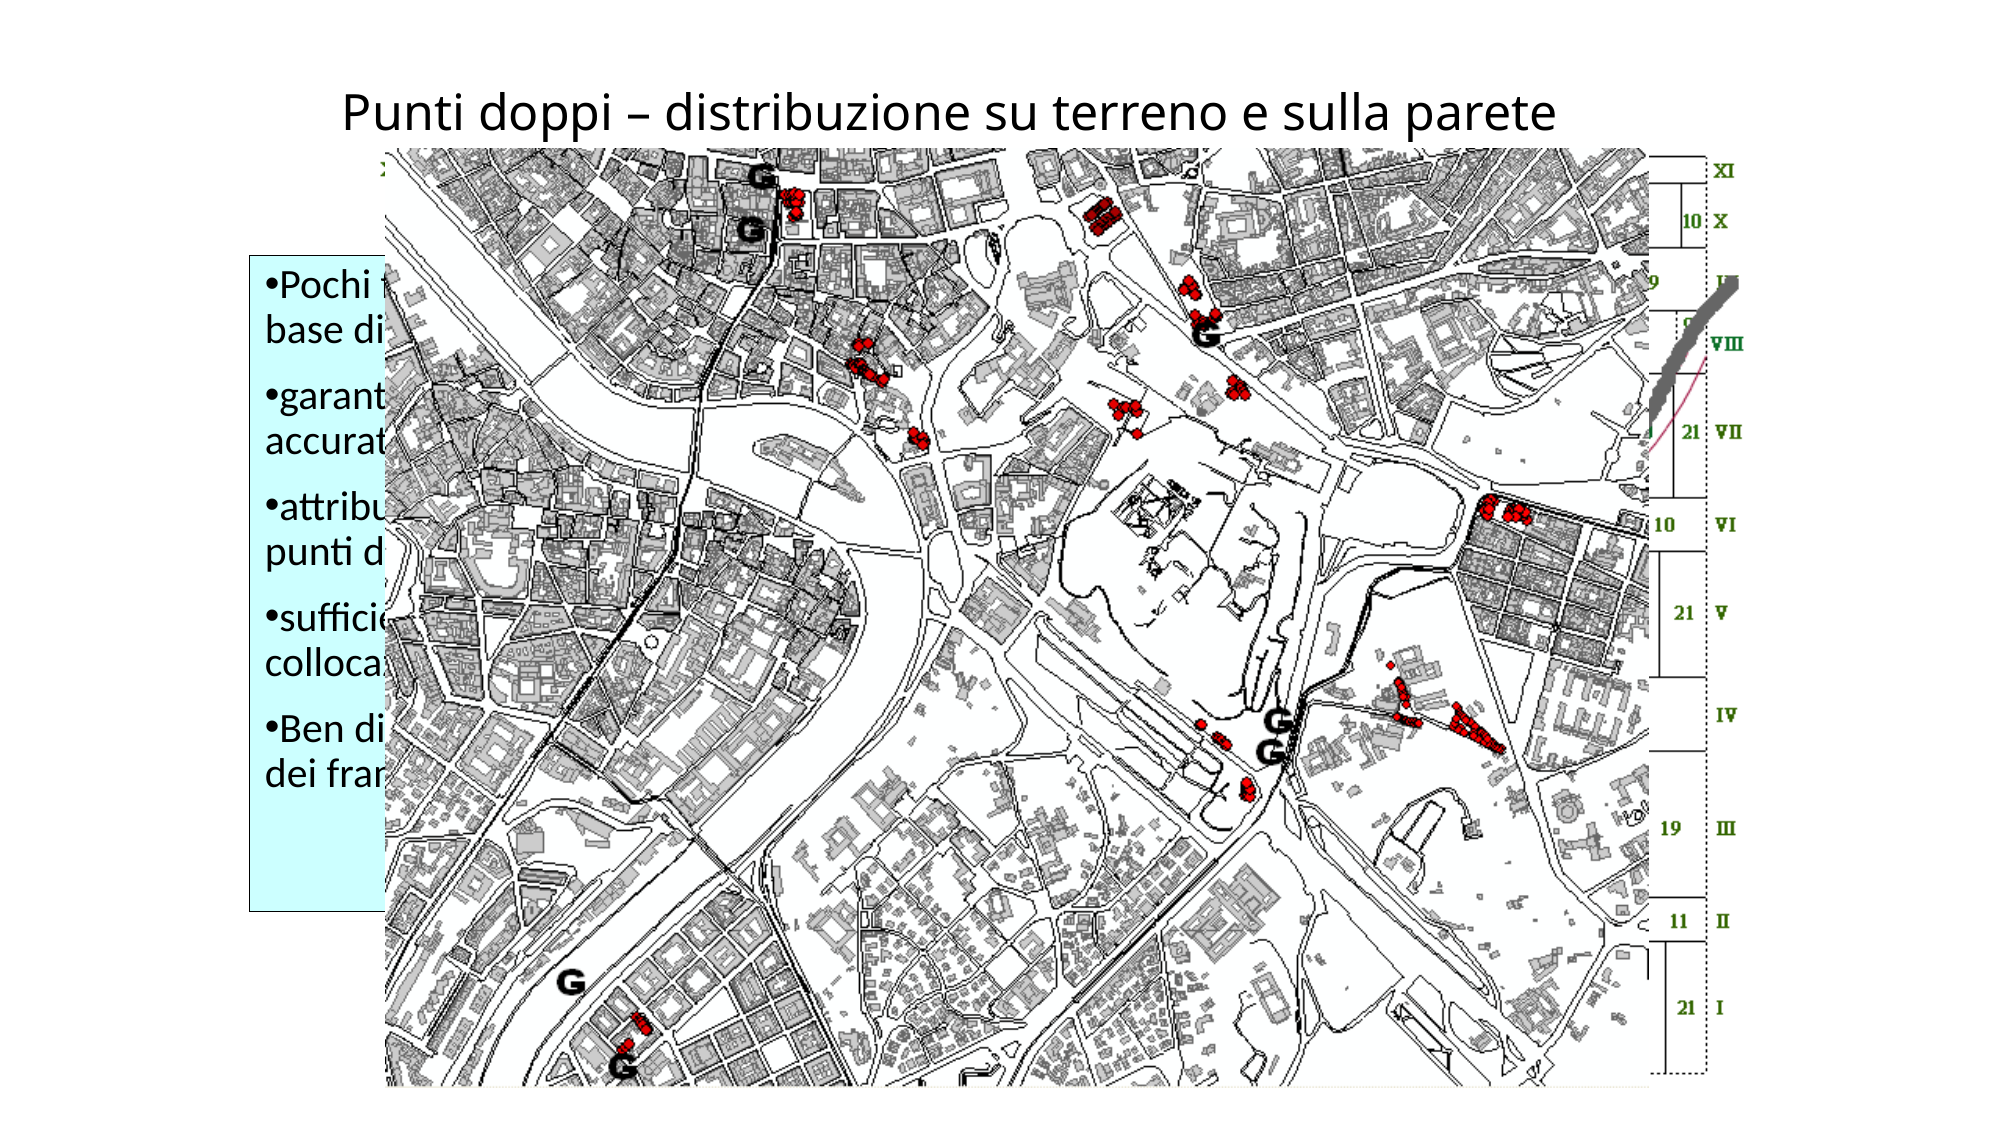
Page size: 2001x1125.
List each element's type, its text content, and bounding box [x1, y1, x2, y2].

title Punti doppi – distribuzione su terreno e sulla parete [326, 76, 1677, 152]
picture [362, 101, 1750, 1125]
list Pochi frammenti scelti sulla base di criteri che garantiscono sufficiente accuratezza per: attribuzione sicura edifici dei punti doppi ai singoli frammenti sufficiente accuratezza nella collocazione sulla parete Ben distribuiti rispetto alla zona dei frammenti [249, 255, 362, 912]
